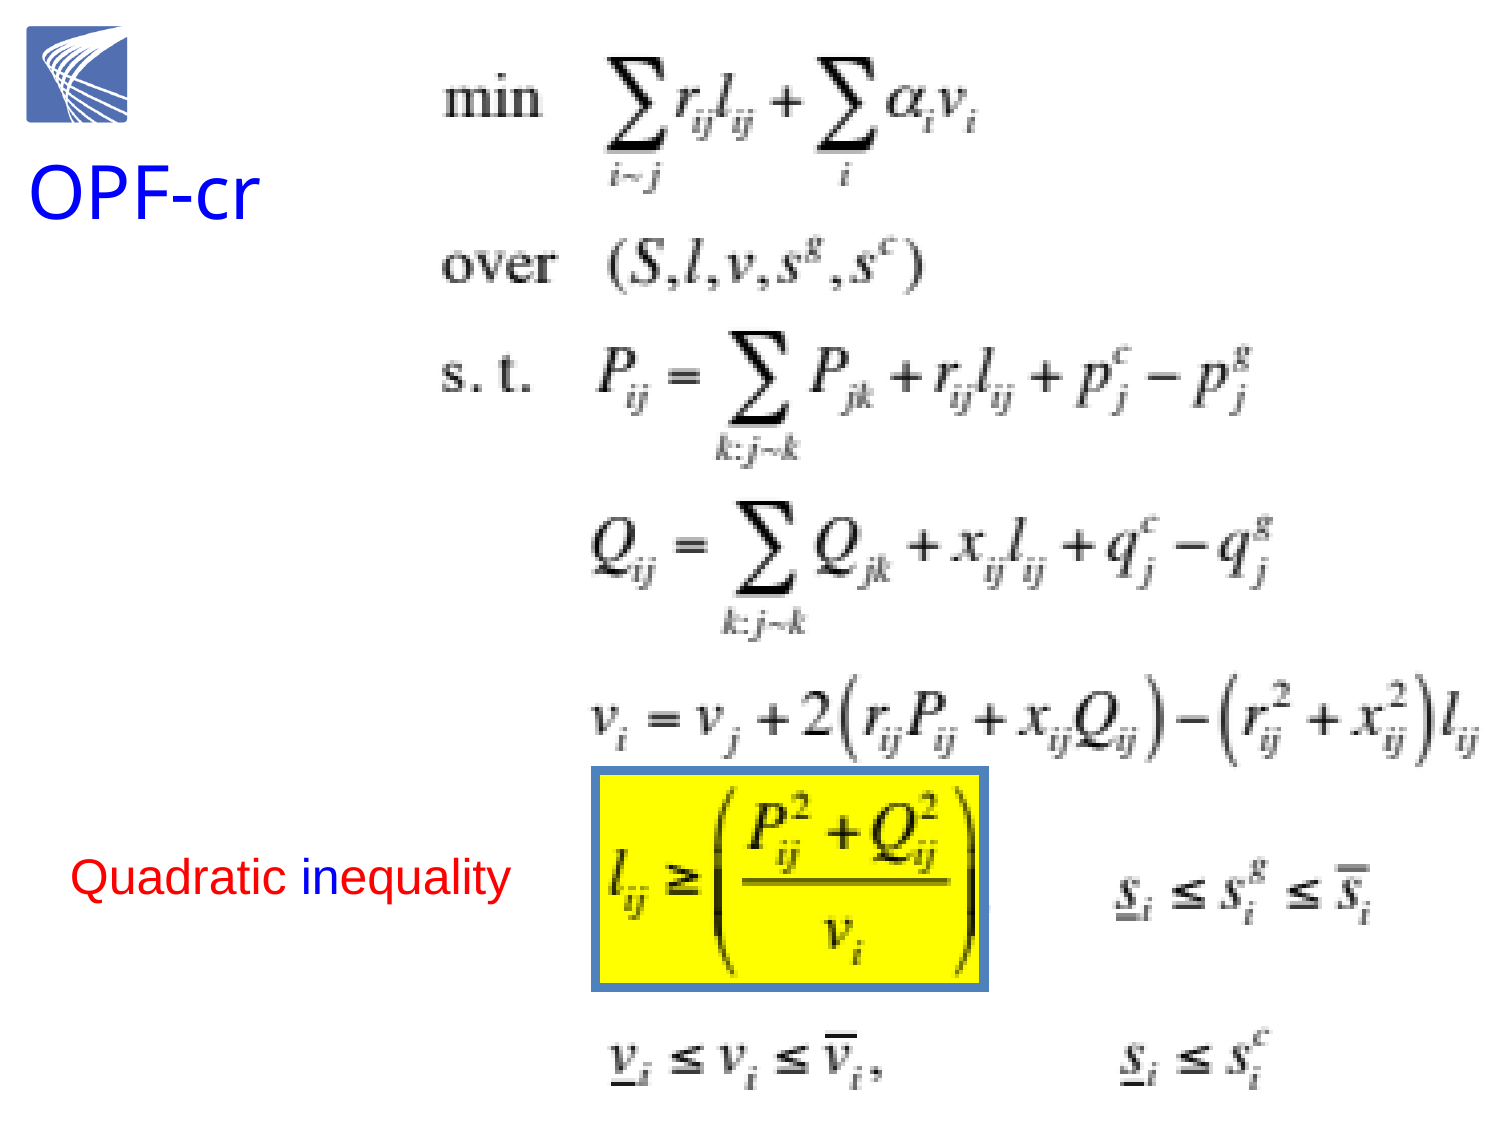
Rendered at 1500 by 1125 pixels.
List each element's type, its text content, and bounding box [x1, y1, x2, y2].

text_box OPF-cr [12, 137, 375, 293]
text_box Quadratic inequality [55, 836, 429, 912]
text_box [434, 40, 1488, 1095]
picture [24, 24, 129, 124]
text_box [599, 774, 980, 984]
